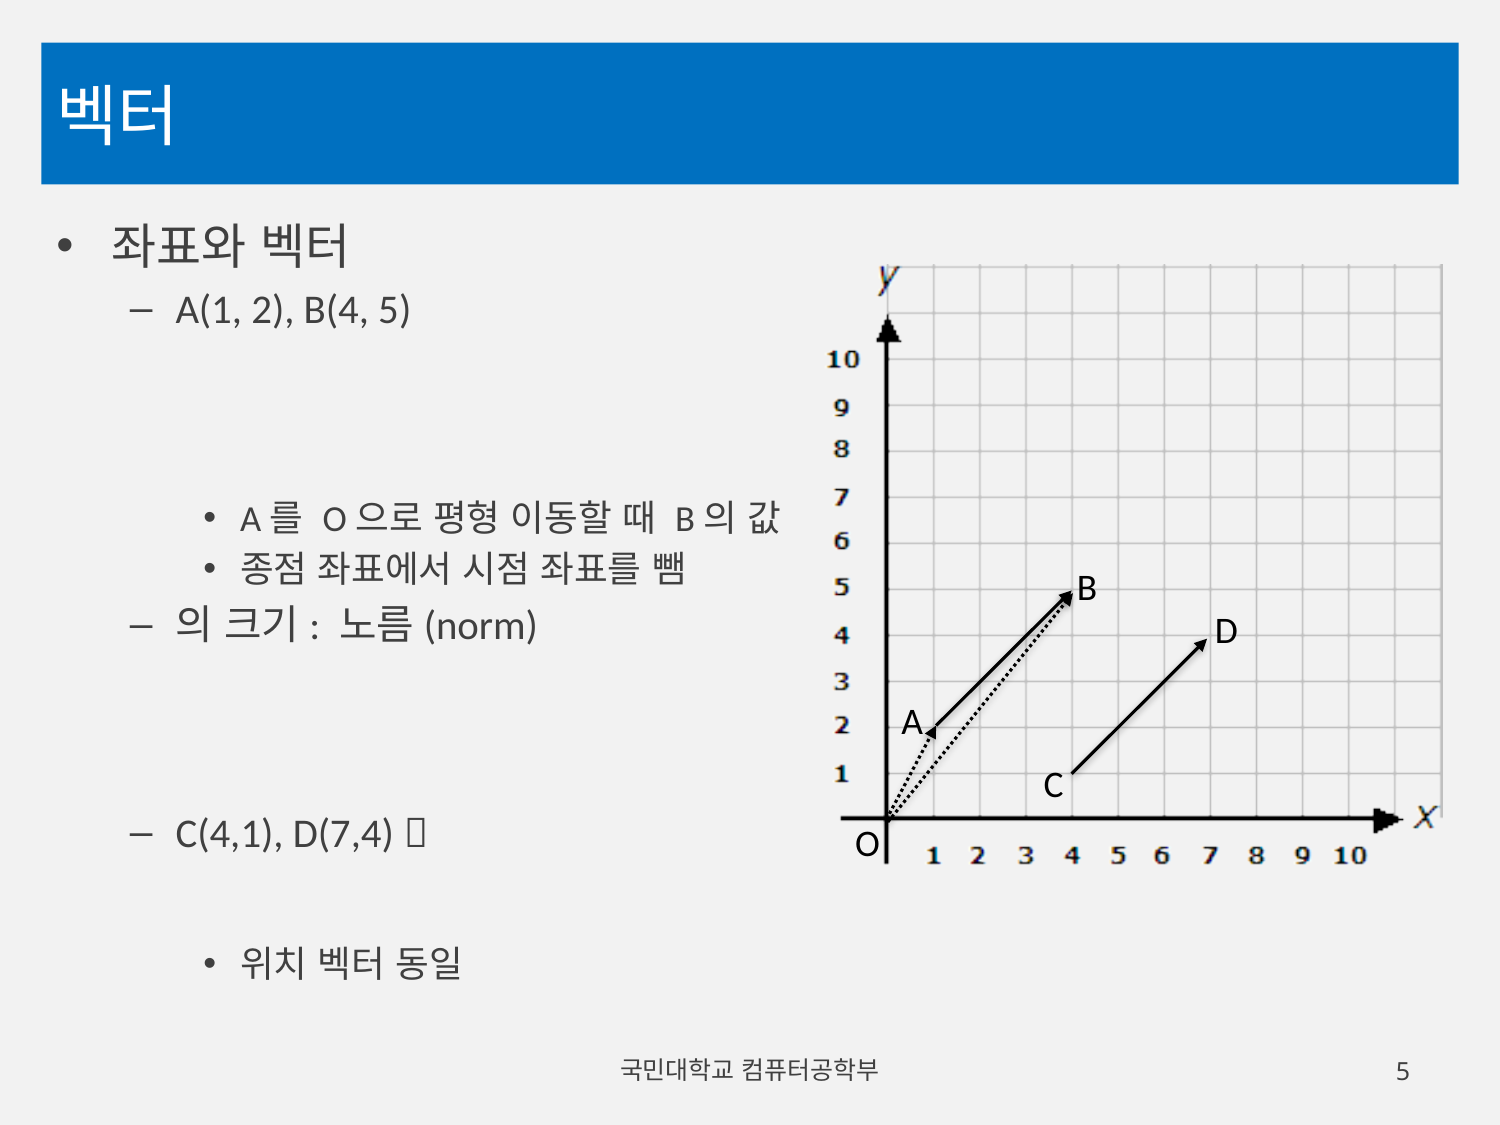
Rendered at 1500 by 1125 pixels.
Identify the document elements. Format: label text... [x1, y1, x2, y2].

slide_number 5 [1074, 1042, 1425, 1103]
title 벡터 [41, 42, 1459, 185]
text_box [887, 592, 1074, 823]
footer 국민대학교 컴퓨터공학부 [466, 1042, 1034, 1103]
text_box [1079, 638, 1208, 775]
picture [795, 263, 1443, 883]
